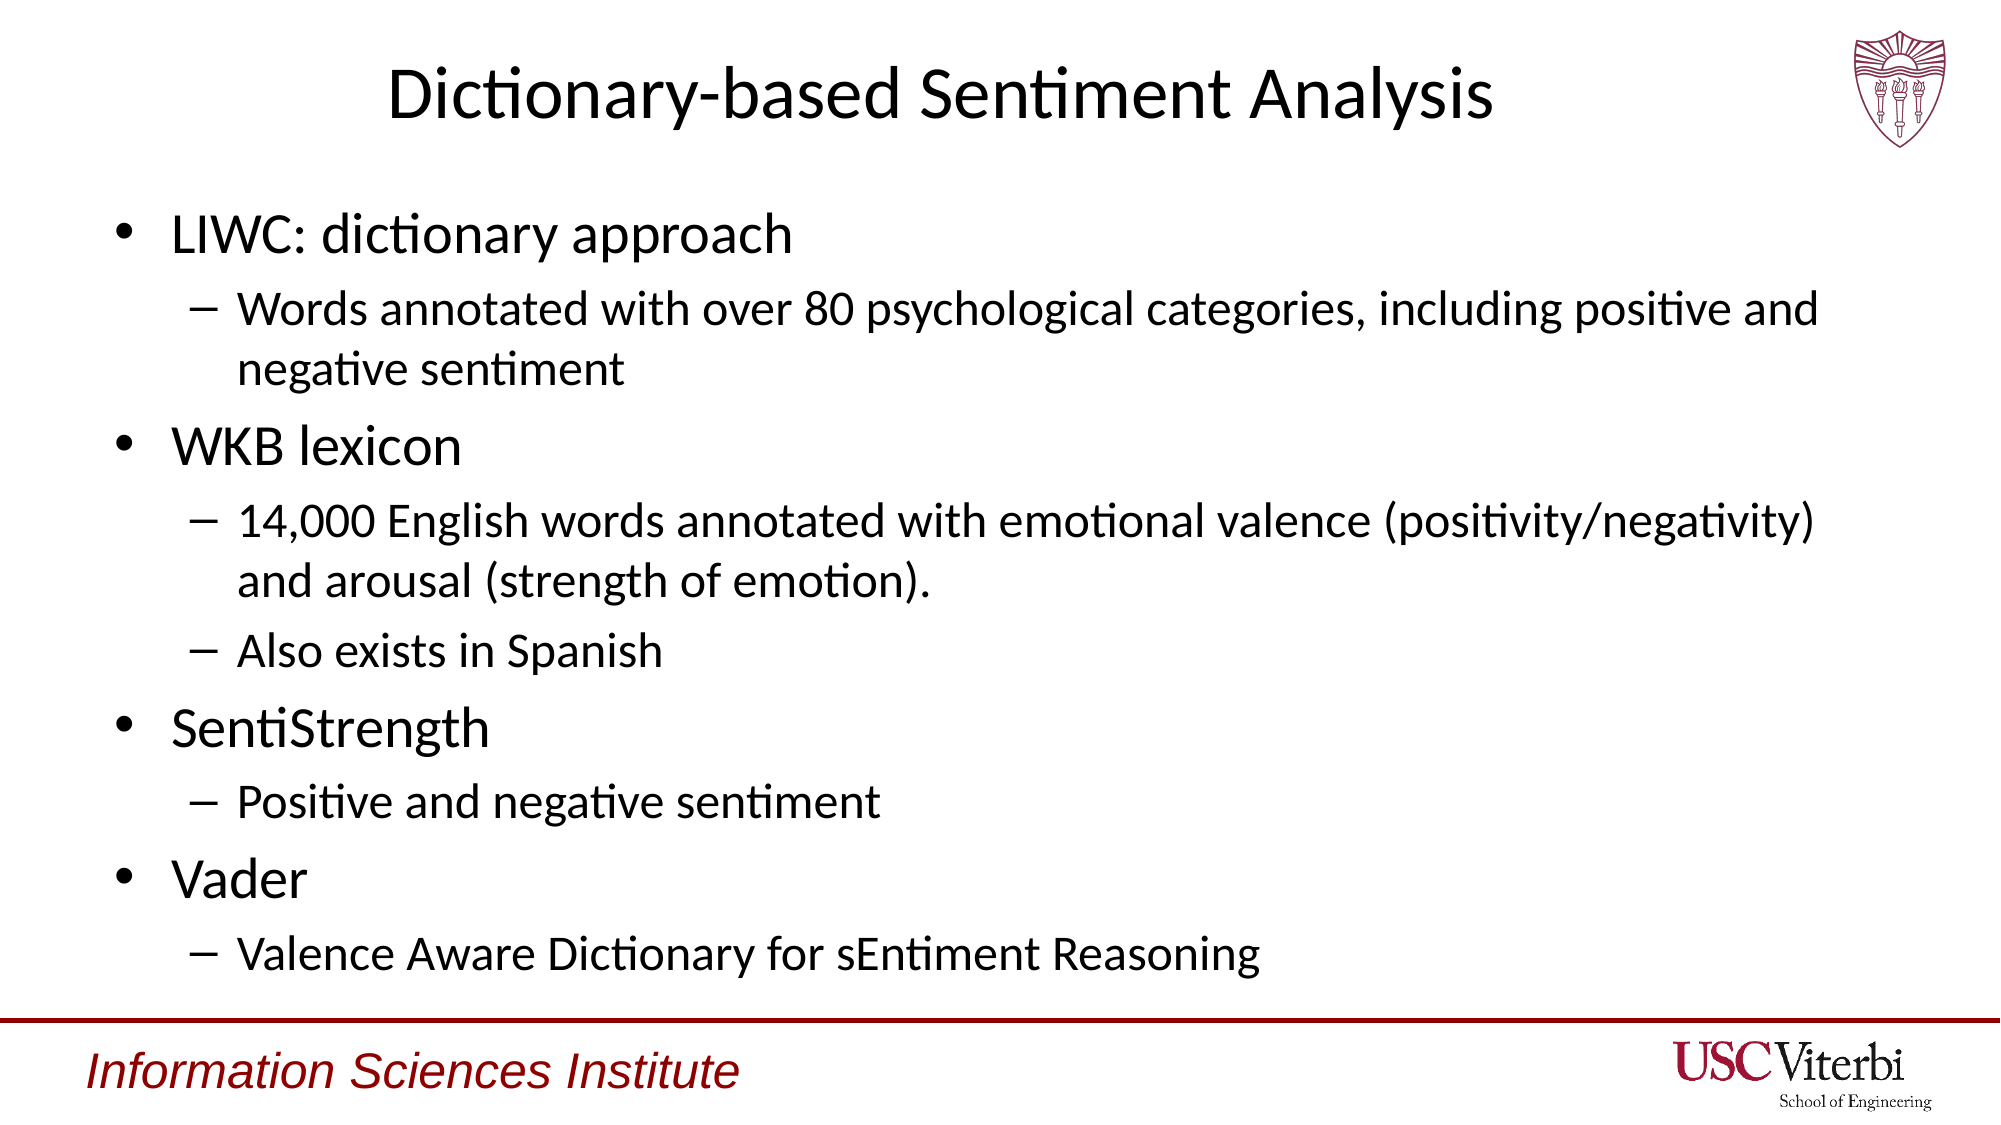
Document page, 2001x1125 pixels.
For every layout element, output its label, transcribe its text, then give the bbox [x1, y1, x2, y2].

list LIWC: dictionary approach Words annotated with over 80 psychological categories, including positive and negative sentiment WKB lexicon 14,000 English words annotated with emotional valence (positivity/negativity) and arousal (strength of emotion). Also exists in Spanish SentiStrength Positive and negative sentiment Vader Valence Aware Dictionary for sEntiment Reasoning [99, 187, 1902, 1005]
picture [1641, 1027, 1964, 1118]
picture [1824, 13, 1975, 164]
title Dictionary-based Sentiment Analysis [99, 35, 1783, 141]
